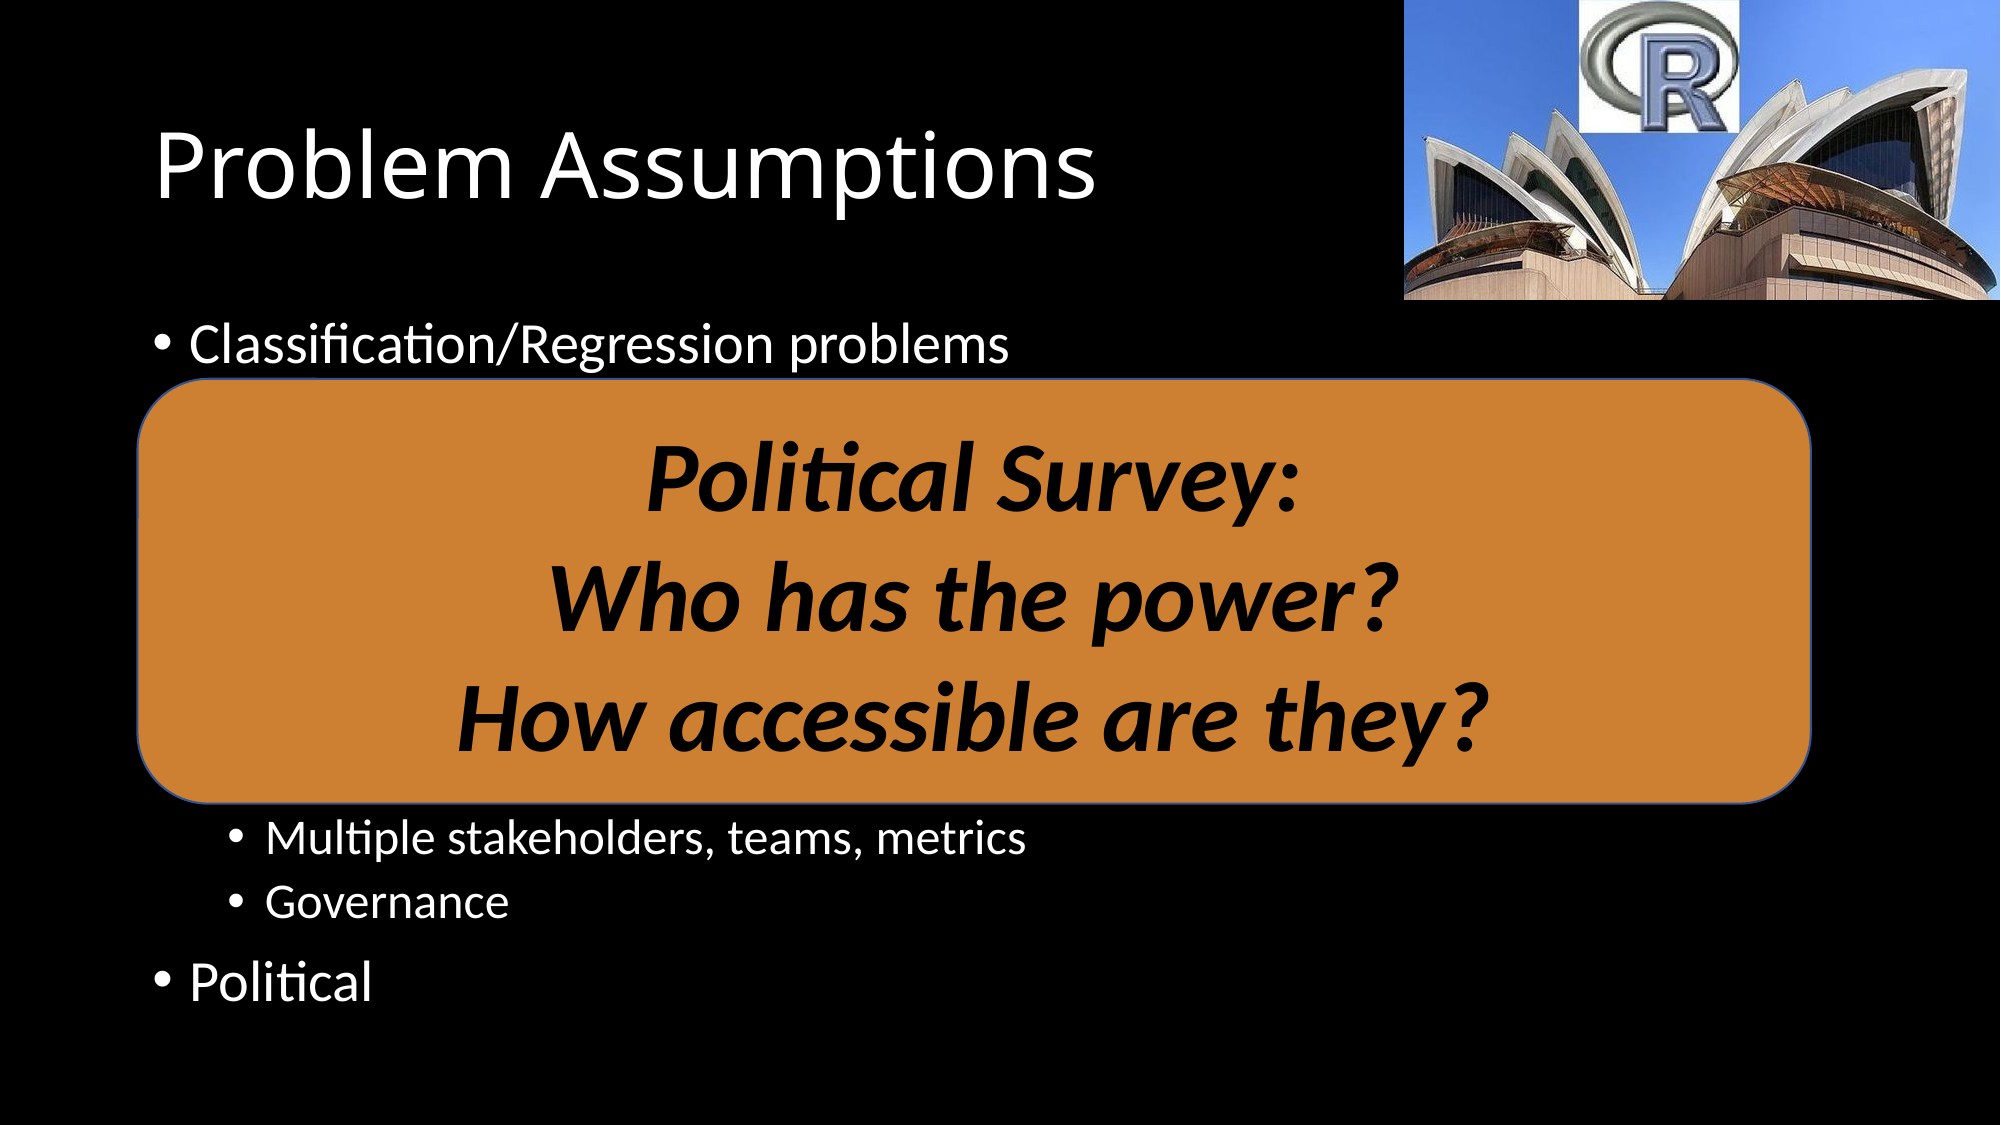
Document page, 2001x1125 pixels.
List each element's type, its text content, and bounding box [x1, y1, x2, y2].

picture [1404, 0, 2000, 300]
title Problem Assumptions [137, 59, 1863, 278]
text_box Political Survey: Who has the power? How accessible are they? [136, 377, 1812, 805]
list Classification/Regression problems Clear independent/dependent variables CSV-style data (i.e. not images) Not “Big Data” Feasible to run on my laptop Or runs in the cloud in “near real time” (TBD) Large organisations Multiple stakeholders, teams, metrics Governance Political [137, 305, 1863, 1020]
